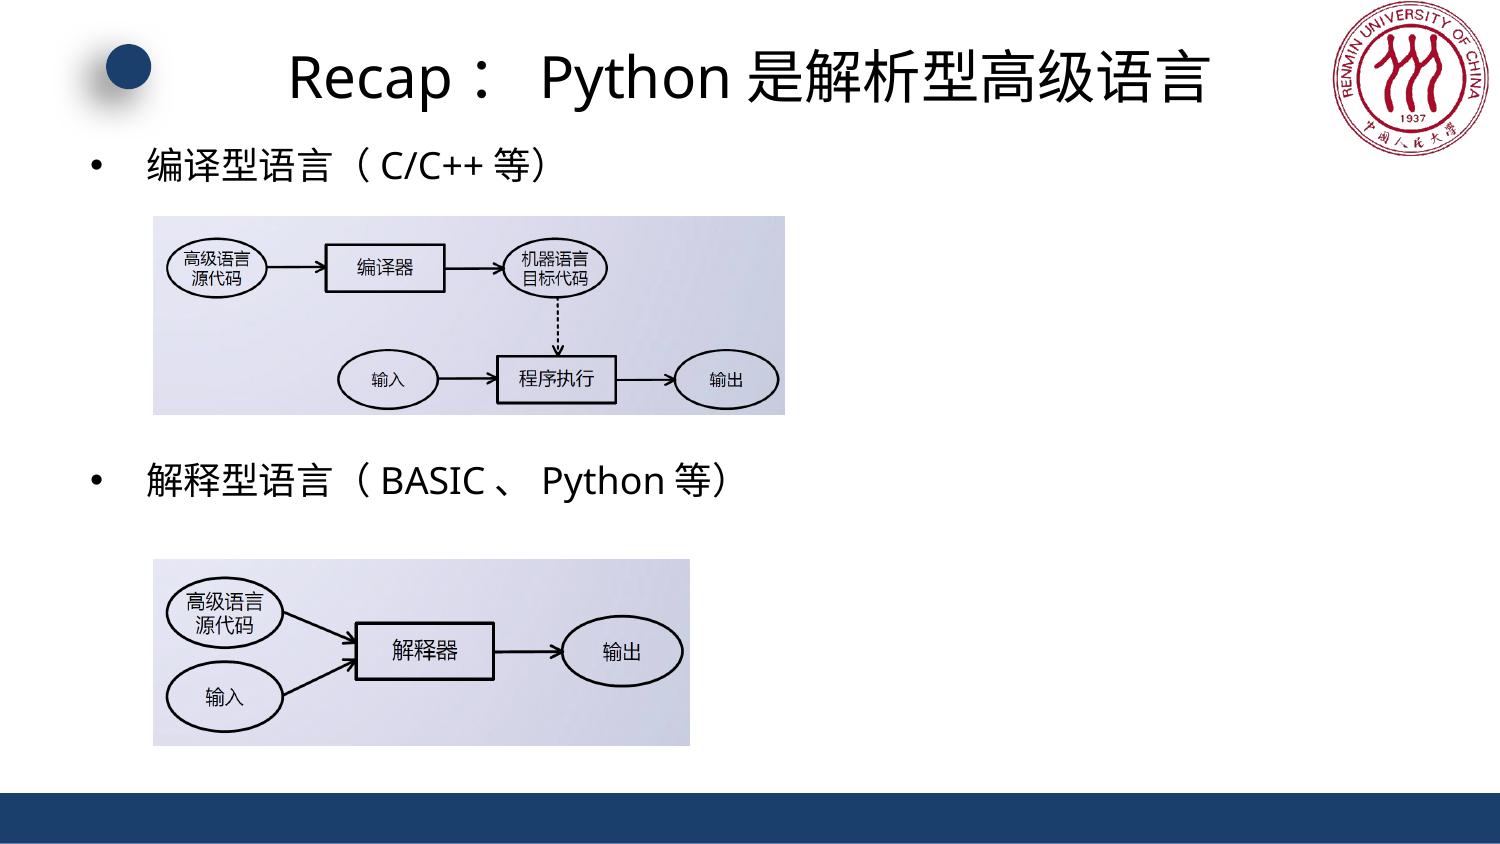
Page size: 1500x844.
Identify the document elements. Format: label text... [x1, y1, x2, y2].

picture [1326, 0, 1500, 158]
title Recap：Python是解析型高级语言 [75, 33, 1425, 116]
list 编译型语言（C/C++等） 解释型语言（BASIC、Python等） [75, 134, 1425, 781]
picture [152, 215, 786, 415]
picture [152, 559, 690, 747]
